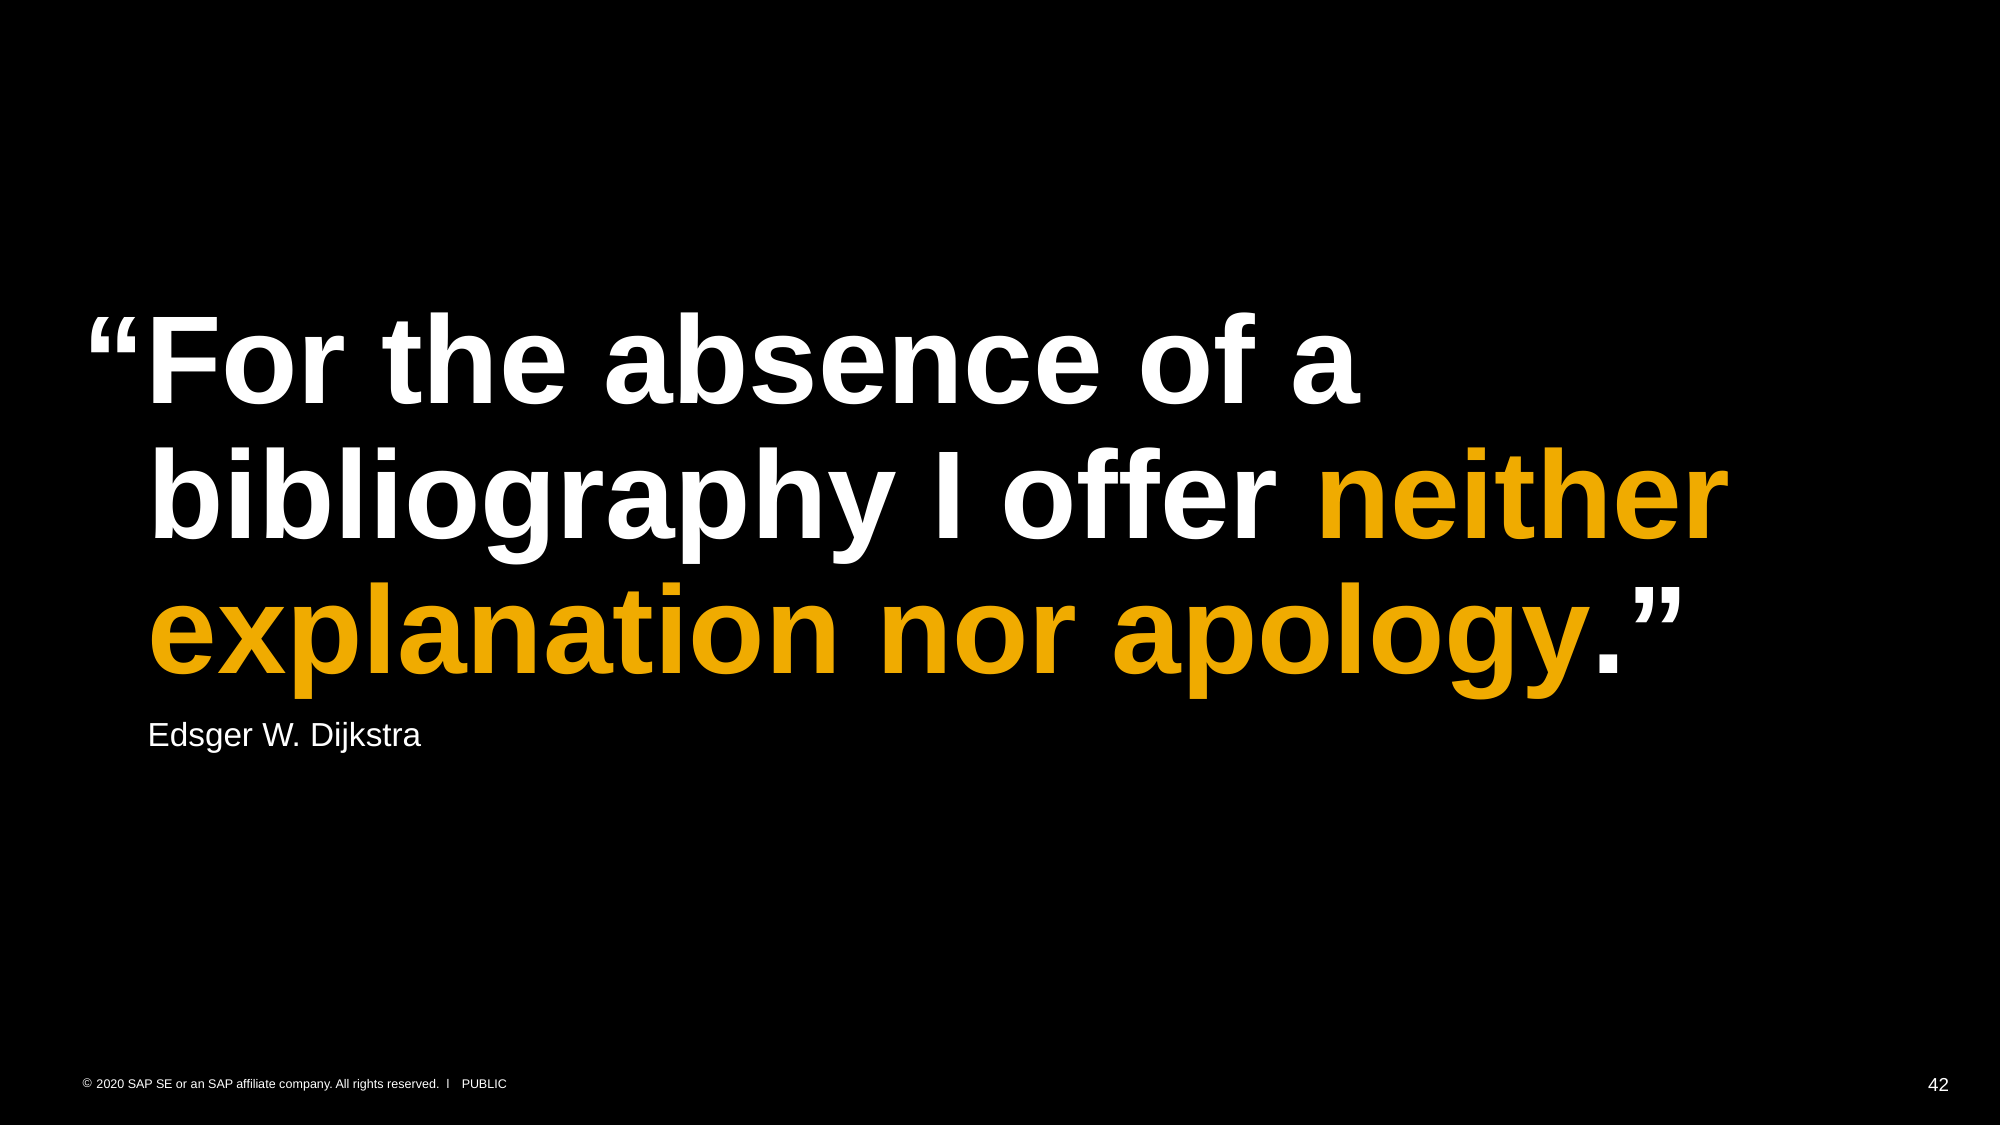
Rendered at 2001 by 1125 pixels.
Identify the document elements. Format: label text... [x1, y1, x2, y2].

list “For the absence of a bibliography I offer neither explanation nor apology.” Edsger W. Dijkstra [82, 295, 1918, 835]
